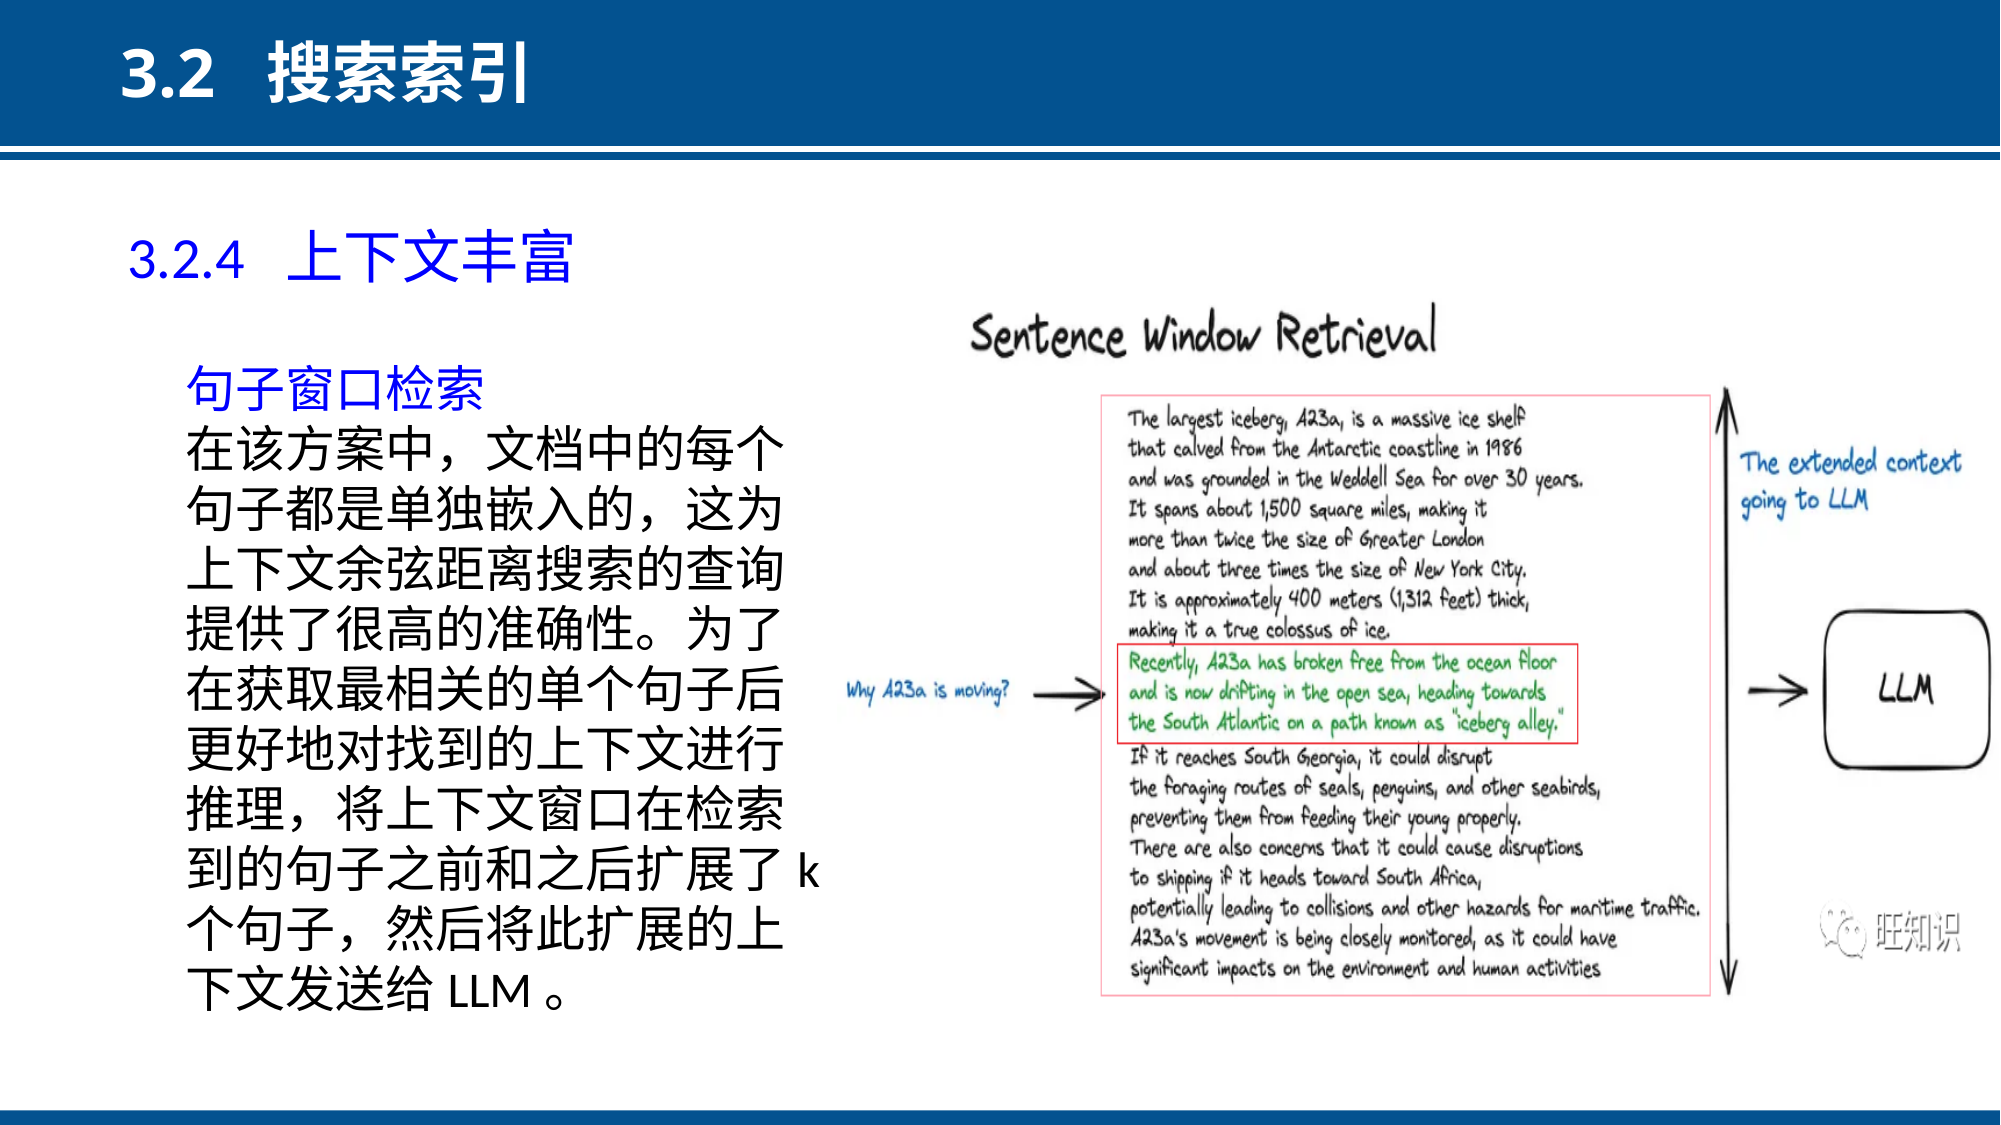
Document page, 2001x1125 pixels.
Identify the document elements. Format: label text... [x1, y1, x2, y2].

text_box [0, 1110, 2000, 1125]
text_box 句子窗口检索 在该方案中，文档中的每个句子都是单独嵌入的，这为上下文余弦距离搜索的查询提供了很高的准确性。为了在获取最相关的单个句子后更好地对找到的上下文进行推理，将上下文窗口在检索到的句子之前和之后扩展了k个句子，然后将此扩展的上下文发送给LLM。 [170, 349, 838, 1025]
picture [837, 287, 1999, 1010]
title 3.2 搜索索引 [117, 28, 1988, 138]
text_box 3.2.4 上下文丰富 [112, 212, 780, 298]
